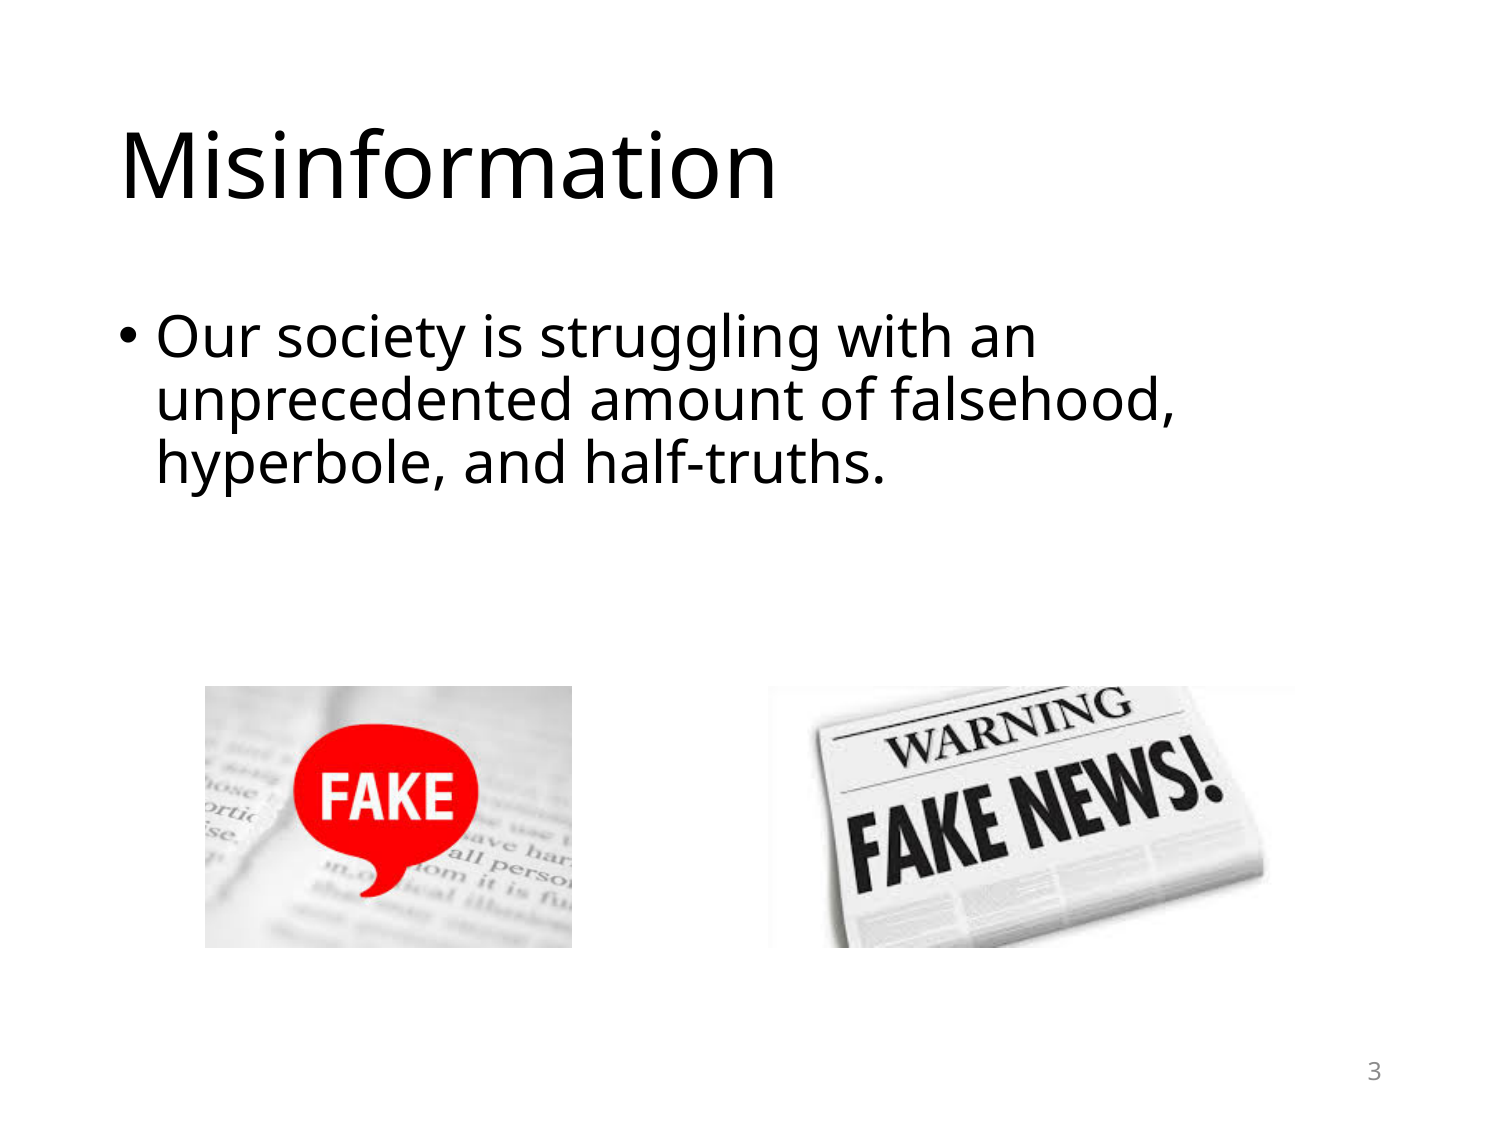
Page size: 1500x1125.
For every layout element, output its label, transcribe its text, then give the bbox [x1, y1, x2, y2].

slide_number 3 [1059, 1042, 1397, 1103]
title Misinformation [103, 59, 1397, 278]
picture [205, 686, 572, 948]
list Our society is struggling with an unprecedented amount of falsehood, hyperbole, and half-truths. [103, 299, 1397, 1014]
picture [767, 686, 1295, 948]
